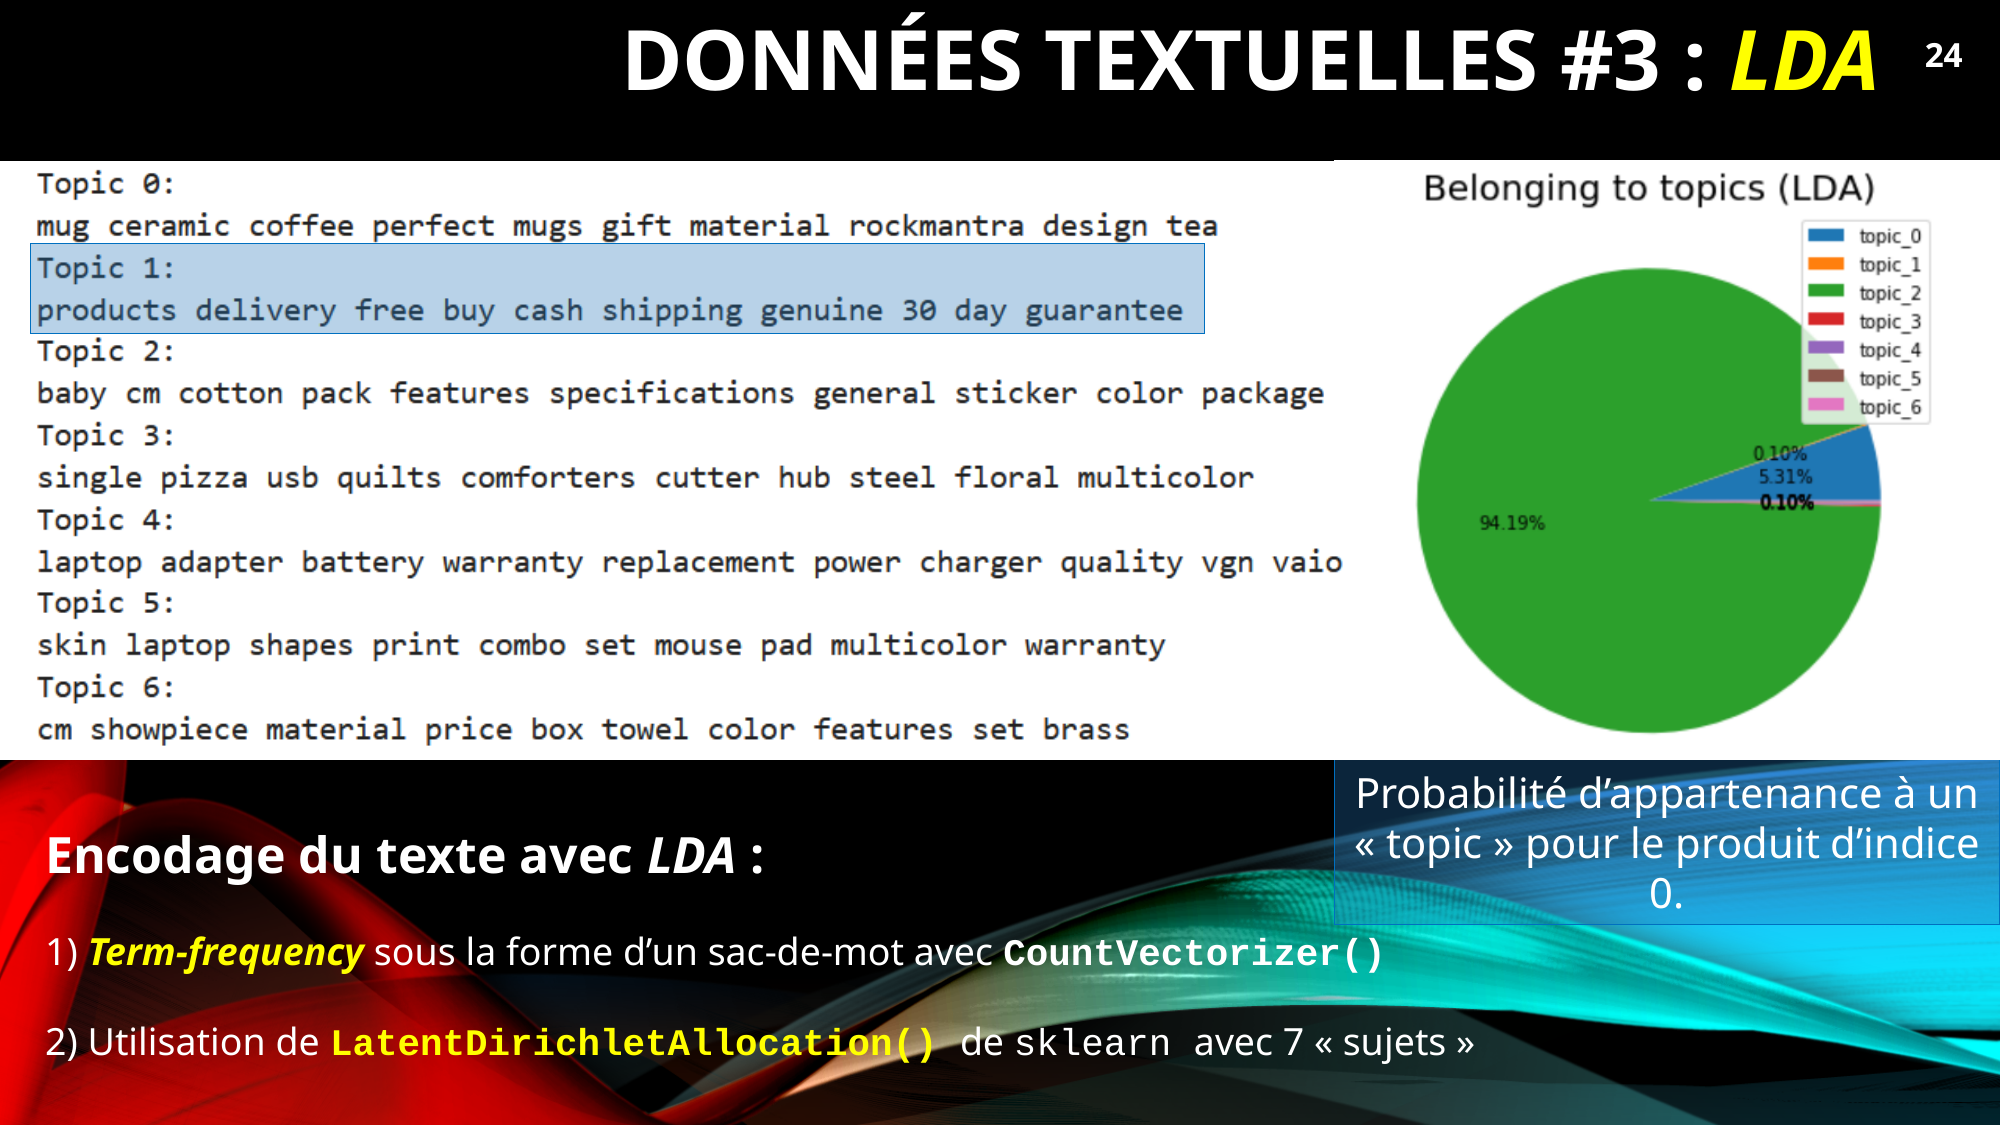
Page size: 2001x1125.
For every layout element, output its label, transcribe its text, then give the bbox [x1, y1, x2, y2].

title Données Textuelles #3 : LDA [358, 0, 1895, 116]
picture [0, 927, 2000, 1125]
text_box Encodage du texte avec LDA : 1) Term-frequency sous la forme d’un sac-de-mot avec CountVectorizer() 2) Utilisation de LatentDirichletAllocation() de sklearn avec 7 « sujets » [30, 927, 1785, 1071]
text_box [0, 160, 2000, 927]
slide_number 24 [1872, 27, 1978, 88]
